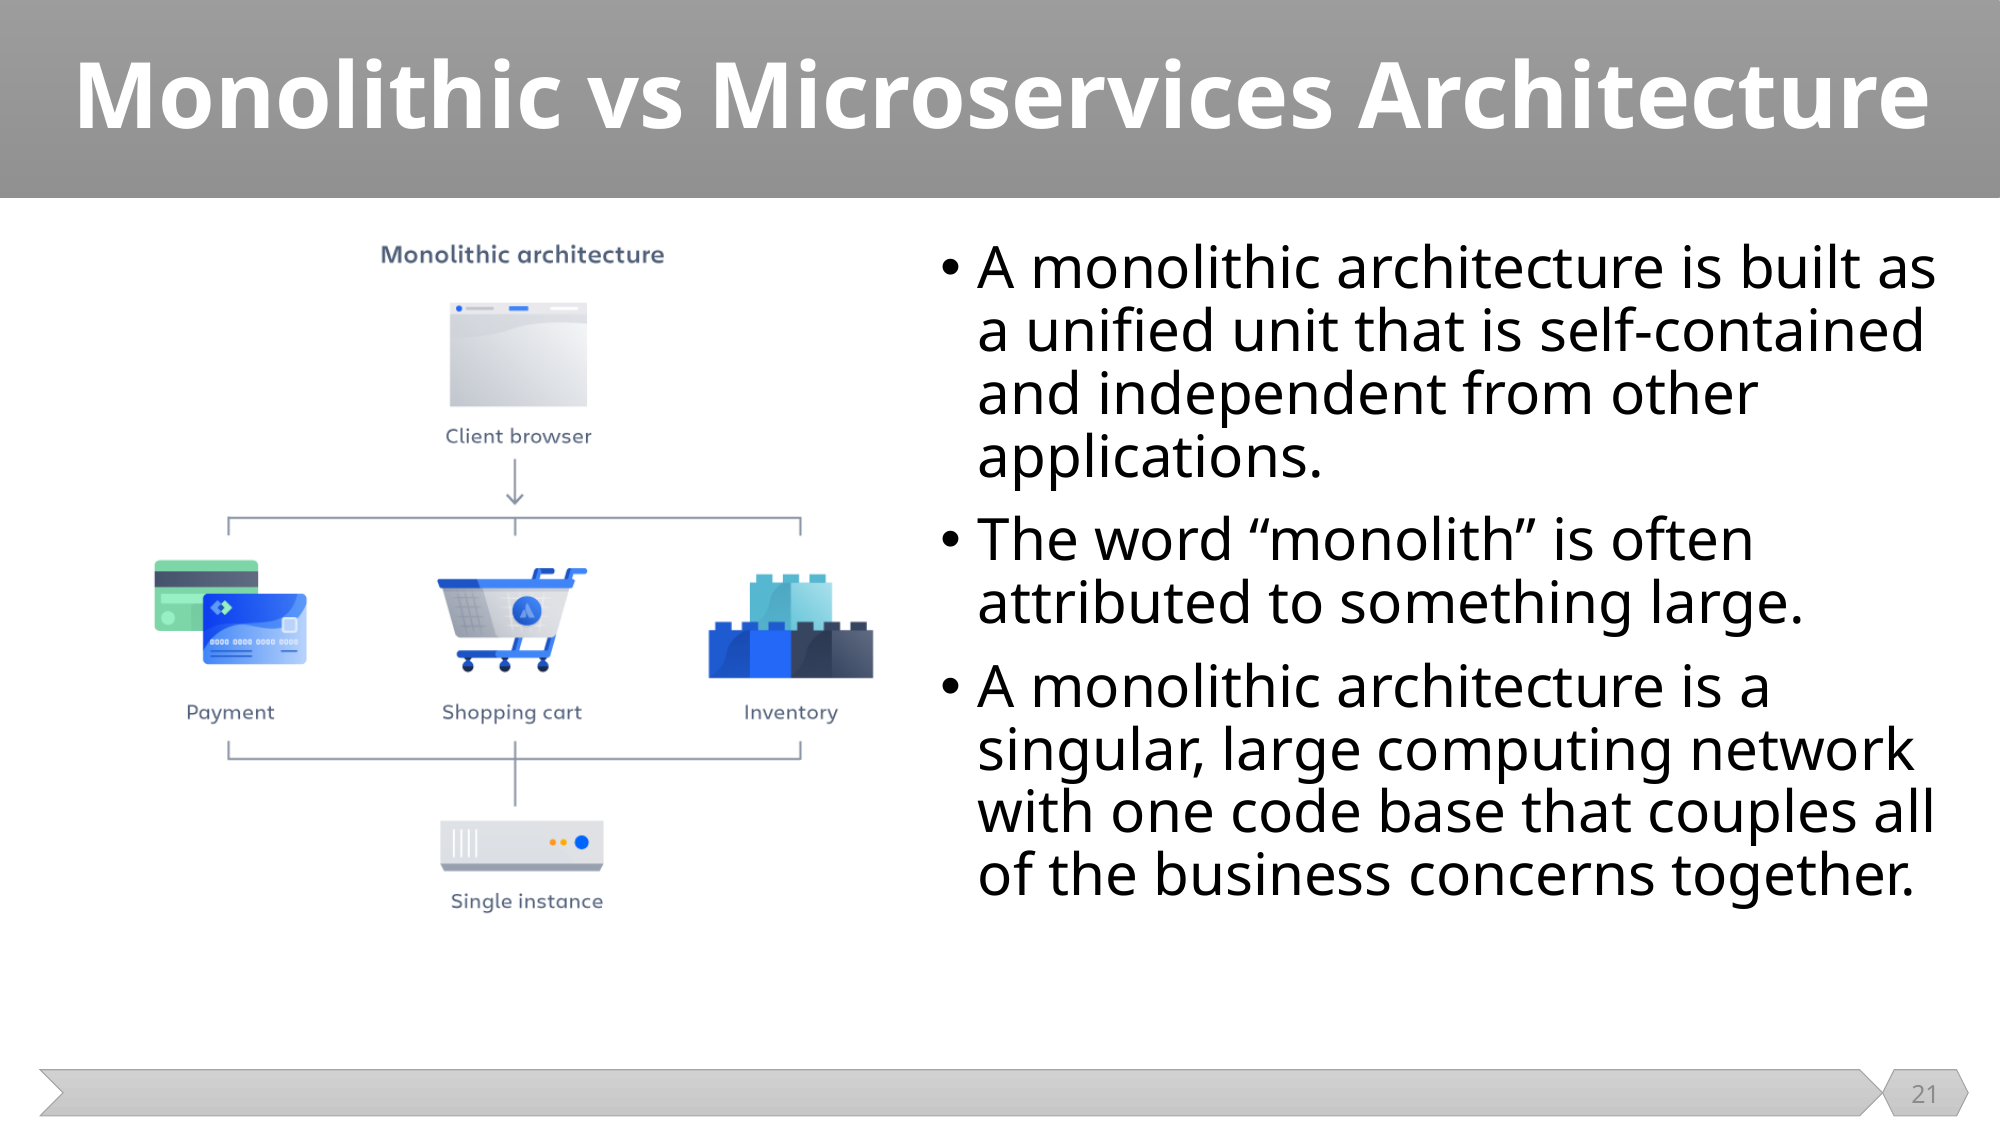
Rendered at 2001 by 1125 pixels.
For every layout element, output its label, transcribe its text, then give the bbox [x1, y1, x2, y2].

slide_number 21 [1882, 1065, 1969, 1125]
title Monolithic vs Microservices Architecture [56, 0, 1969, 199]
picture [130, 230, 891, 923]
list A monolithic architecture is built as a unified unit that is self-contained and independent from other applications. The word “monolith” is often attributed to something large. A monolithic architecture is a singular, large computing network with one code base that couples all of the business concerns together. [925, 230, 1969, 1010]
